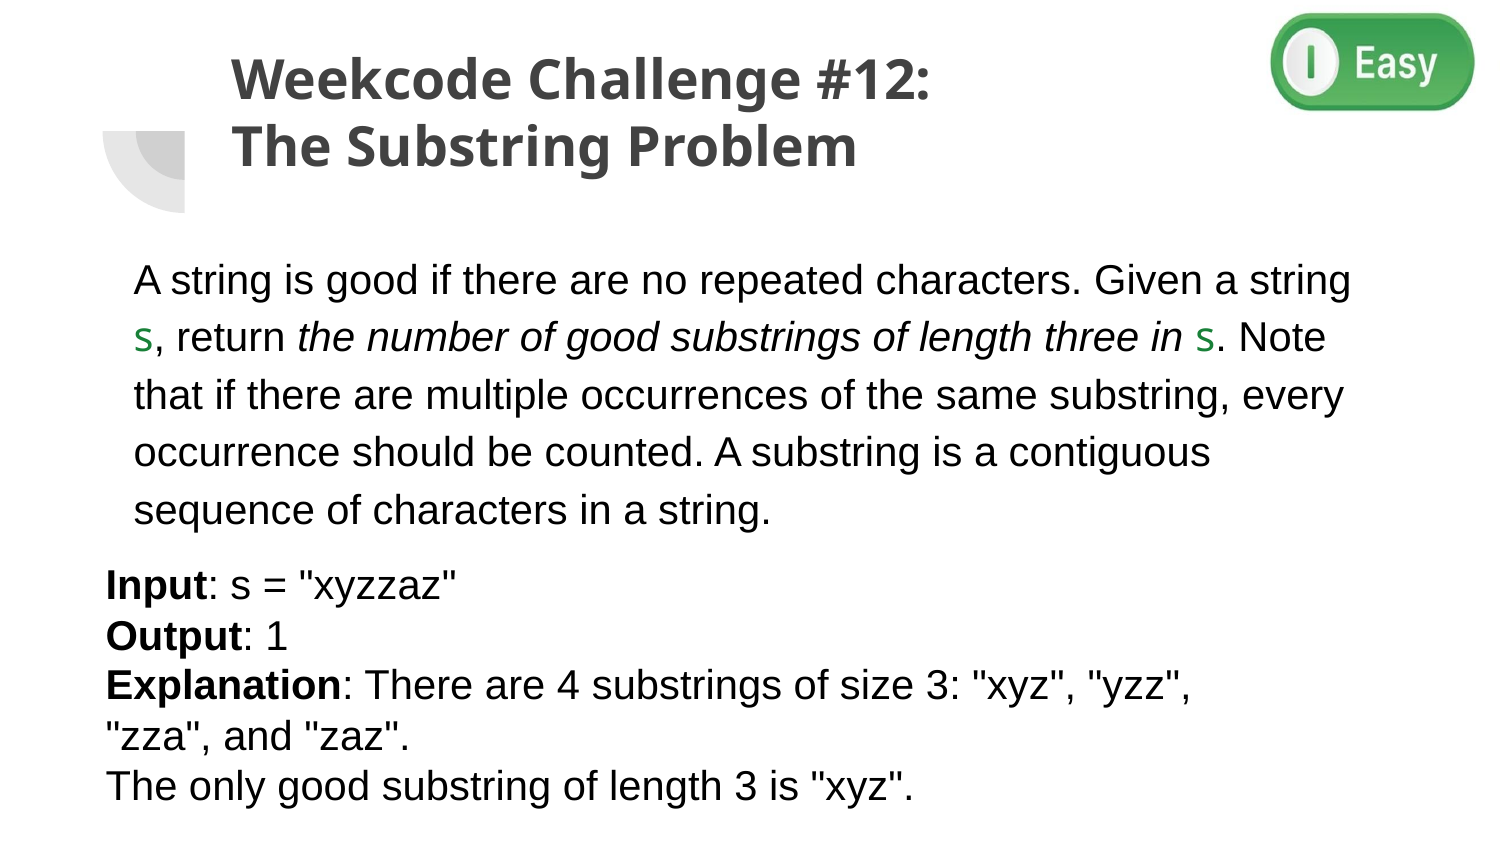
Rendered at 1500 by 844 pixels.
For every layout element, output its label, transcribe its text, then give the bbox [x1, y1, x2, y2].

picture [1206, 0, 1500, 165]
text_box A string is good if there are no repeated characters. Given a string s​​​​​, return the number of good substrings of length three in s​​​​​​. Note that if there are multiple occurrences of the same substring, every occurrence should be counted. A substring is a contiguous sequence of characters in a string. [118, 230, 1382, 548]
title Weekcode Challenge #12: The Substring Problem [216, 29, 1370, 194]
text_box Input: s = "xyzzaz" Output: 1 Explanation: There are 4 substrings of size 3: "xyz", "yzz", "zza", and "zaz". The only good substring of length 3 is "xyz". [90, 543, 1221, 824]
